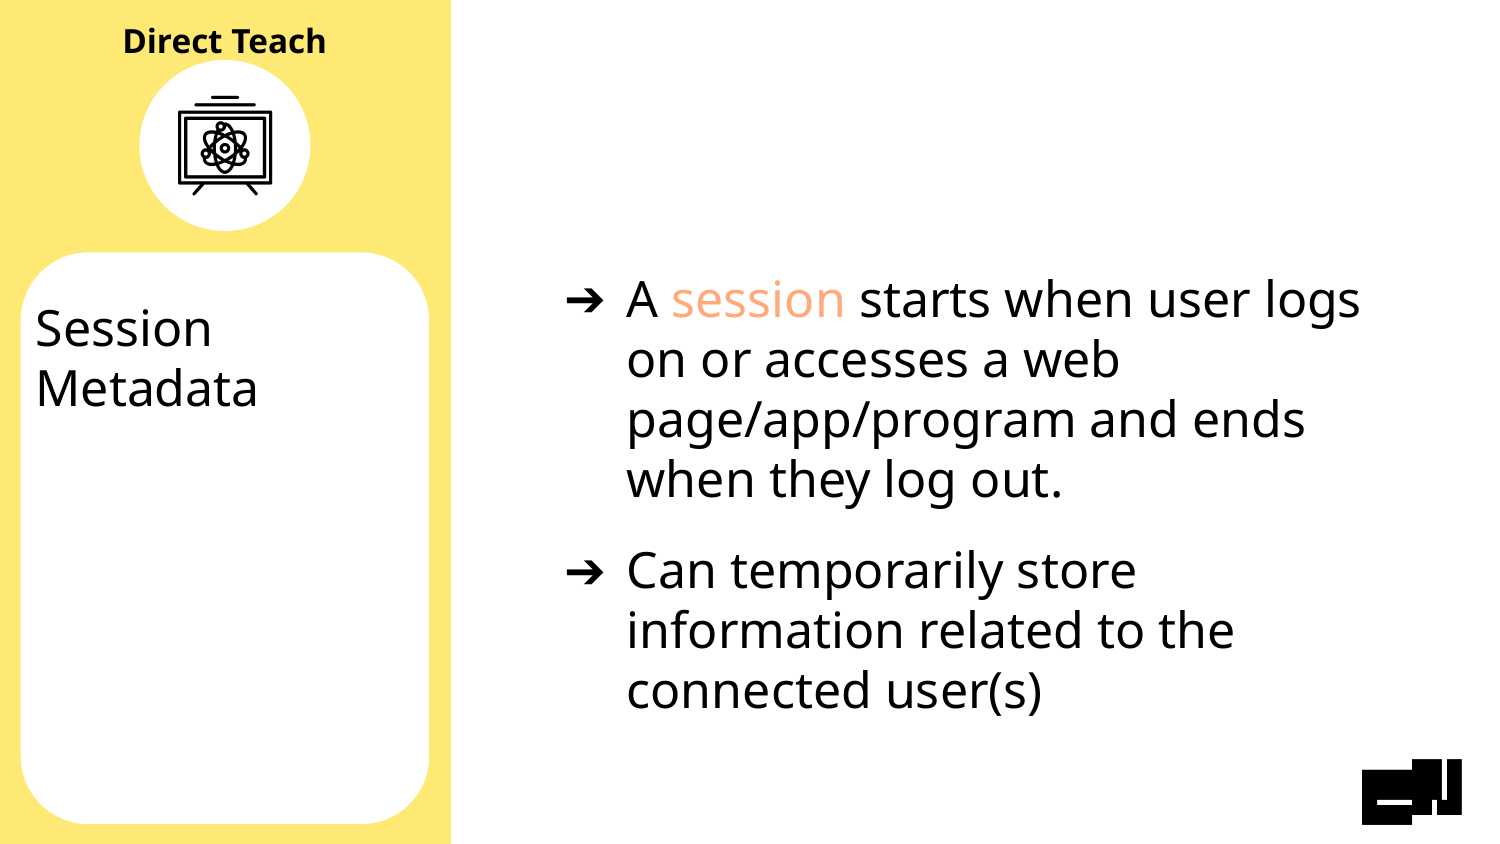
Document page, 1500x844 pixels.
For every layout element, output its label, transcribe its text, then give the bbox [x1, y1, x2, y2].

title Session Metadata [20, 281, 430, 792]
picture [173, 93, 277, 198]
picture [1362, 759, 1462, 825]
list A session starts when user logs on or accesses a web page/app/program and ends when they log out. Can temporarily store information related to the connected user(s) [536, 252, 1410, 759]
